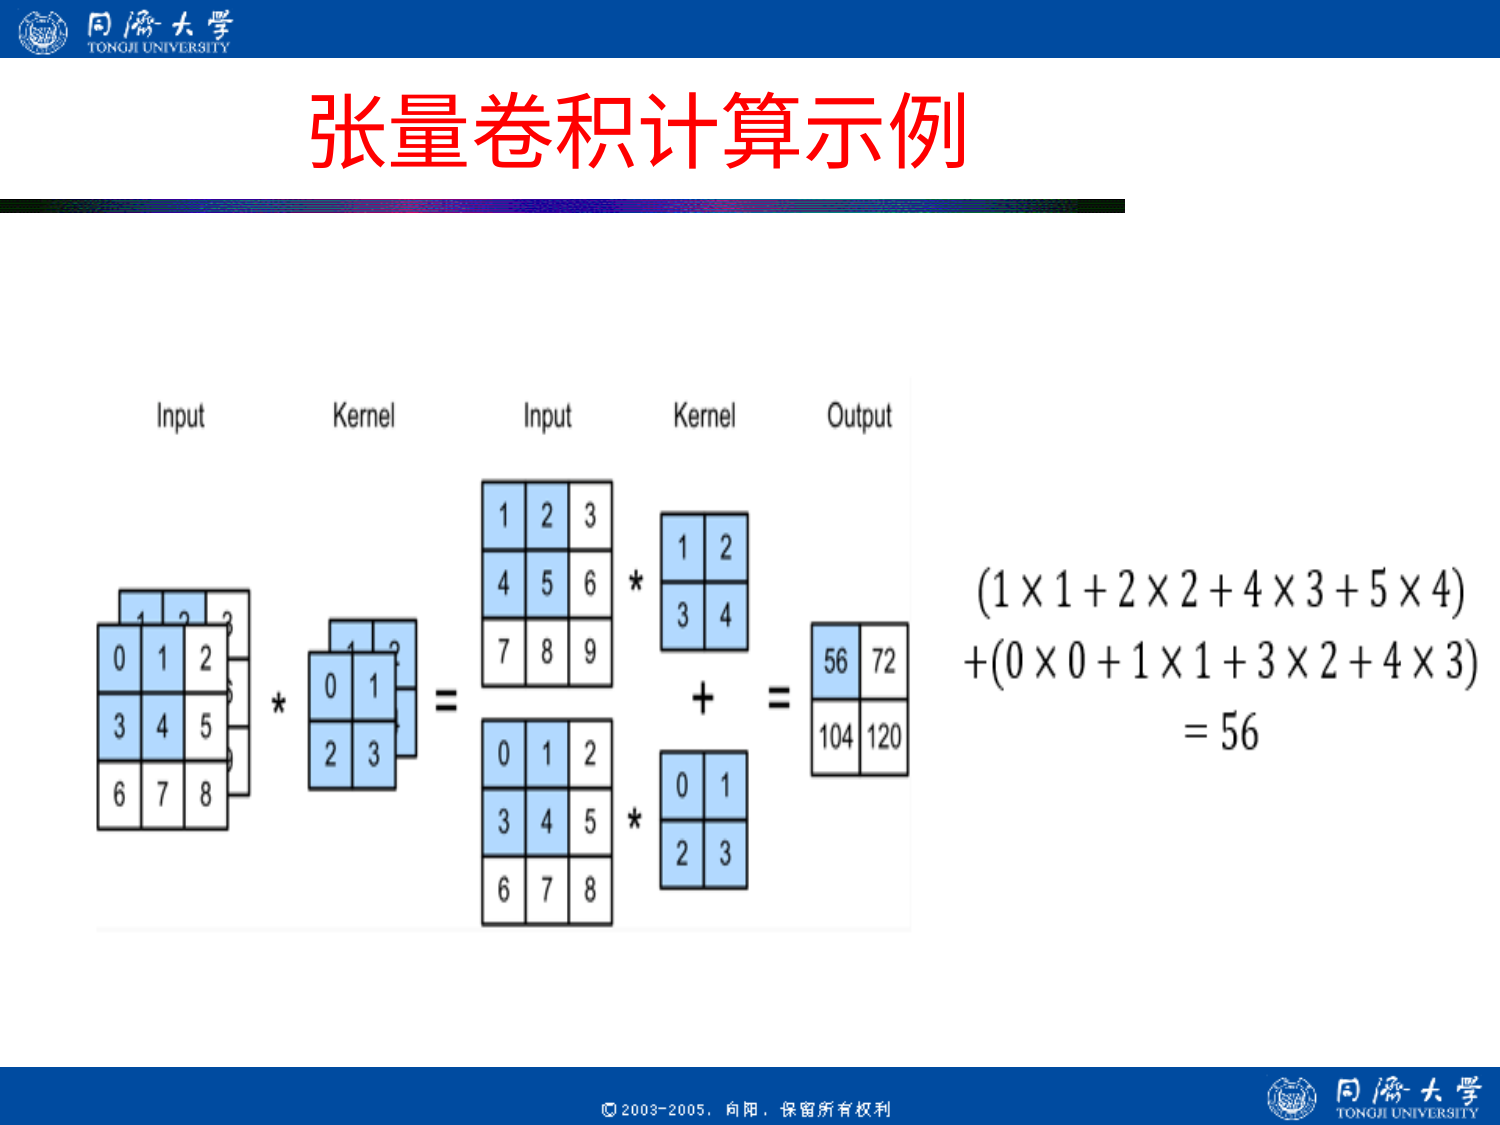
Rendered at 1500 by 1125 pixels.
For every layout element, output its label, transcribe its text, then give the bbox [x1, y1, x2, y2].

picture [0, 0, 1500, 58]
picture [0, 1067, 1500, 1125]
title 张量卷积计算示例 [0, 66, 1275, 192]
picture [0, 199, 1125, 213]
picture [64, 302, 1498, 1009]
